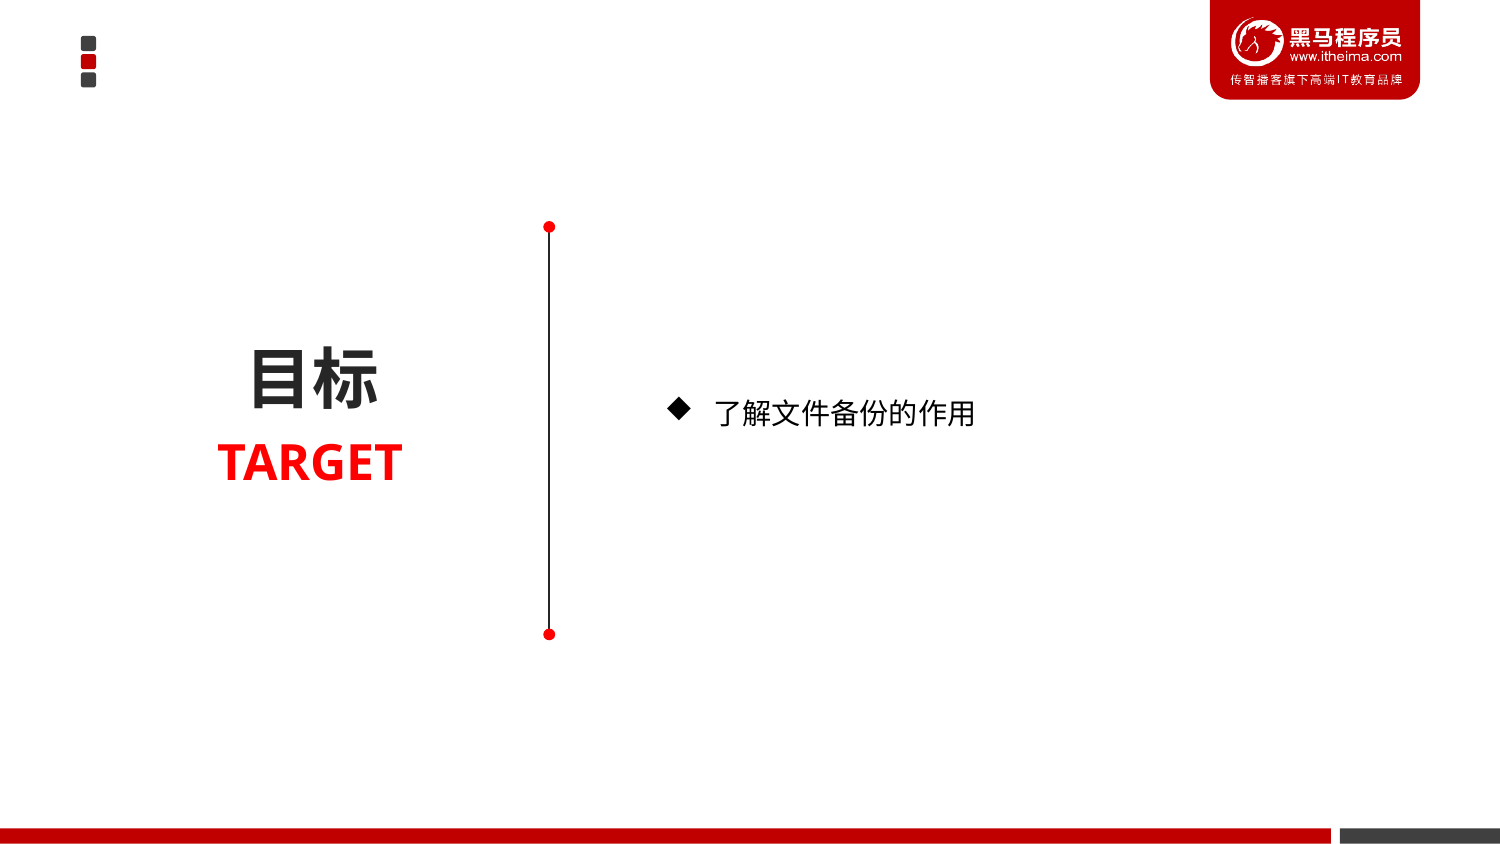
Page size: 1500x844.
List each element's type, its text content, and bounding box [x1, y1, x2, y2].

picture [1212, 8, 1421, 94]
text_box [541, 628, 558, 643]
text_box 目标 [171, 315, 454, 449]
text_box [541, 219, 558, 234]
text_box TARGET [206, 422, 544, 507]
text_box 了解文件备份的作用 [649, 352, 992, 438]
